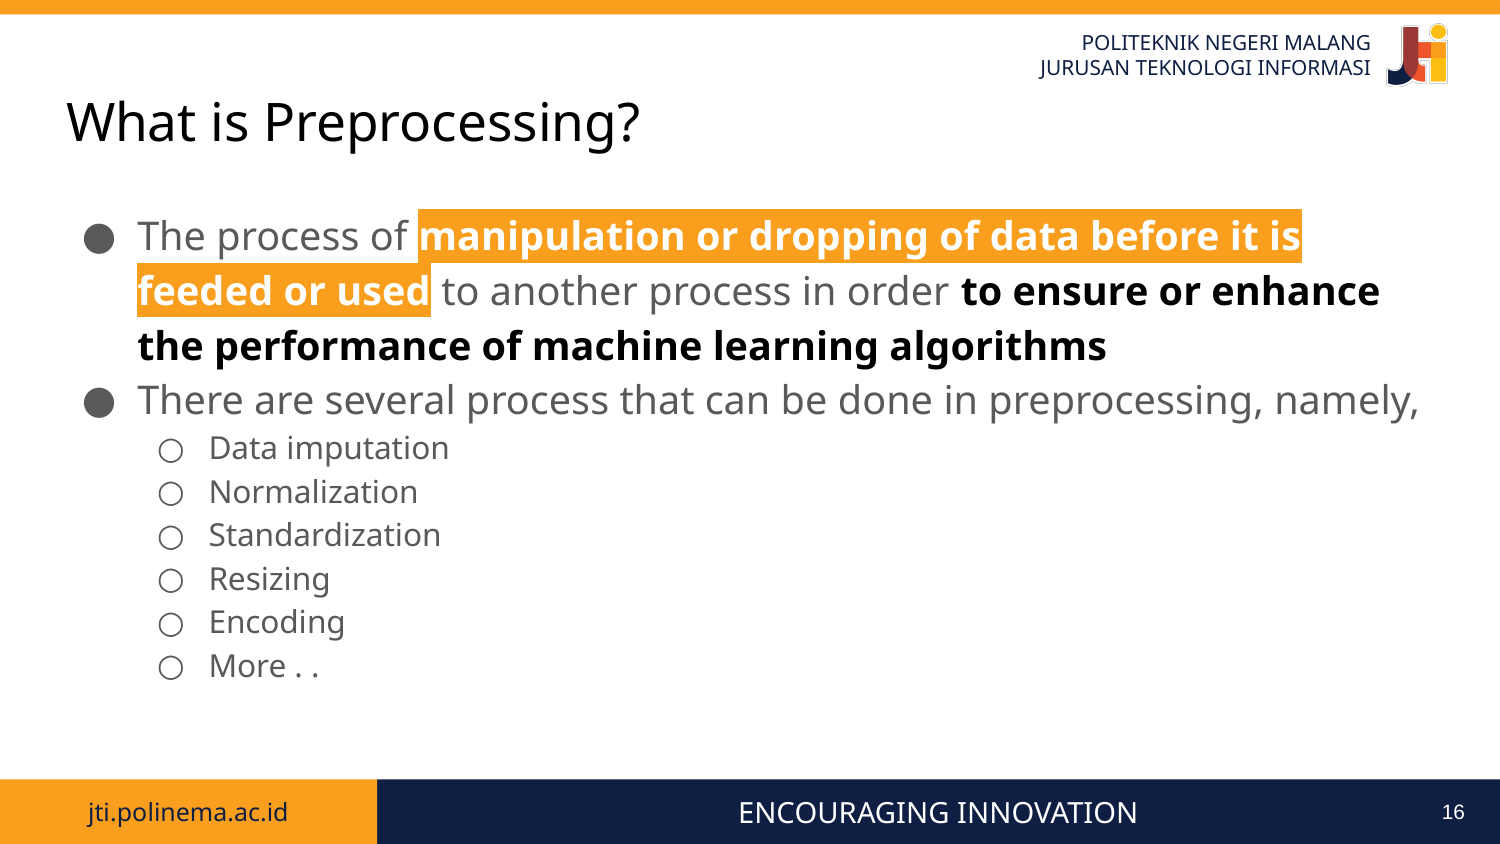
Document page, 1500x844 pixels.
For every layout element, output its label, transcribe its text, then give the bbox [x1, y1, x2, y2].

list The process of manipulation or dropping of data before it is feeded or used to another process in order to ensure or enhance the performance of machine learning algorithms There are several process that can be done in preprocessing, namely, Data imputation Normalization Standardization Resizing Encoding More . . [51, 189, 1449, 750]
title What is Preprocessing? [51, 72, 1449, 167]
picture [1385, 22, 1449, 72]
slide_number ‹#› [1389, 779, 1480, 844]
